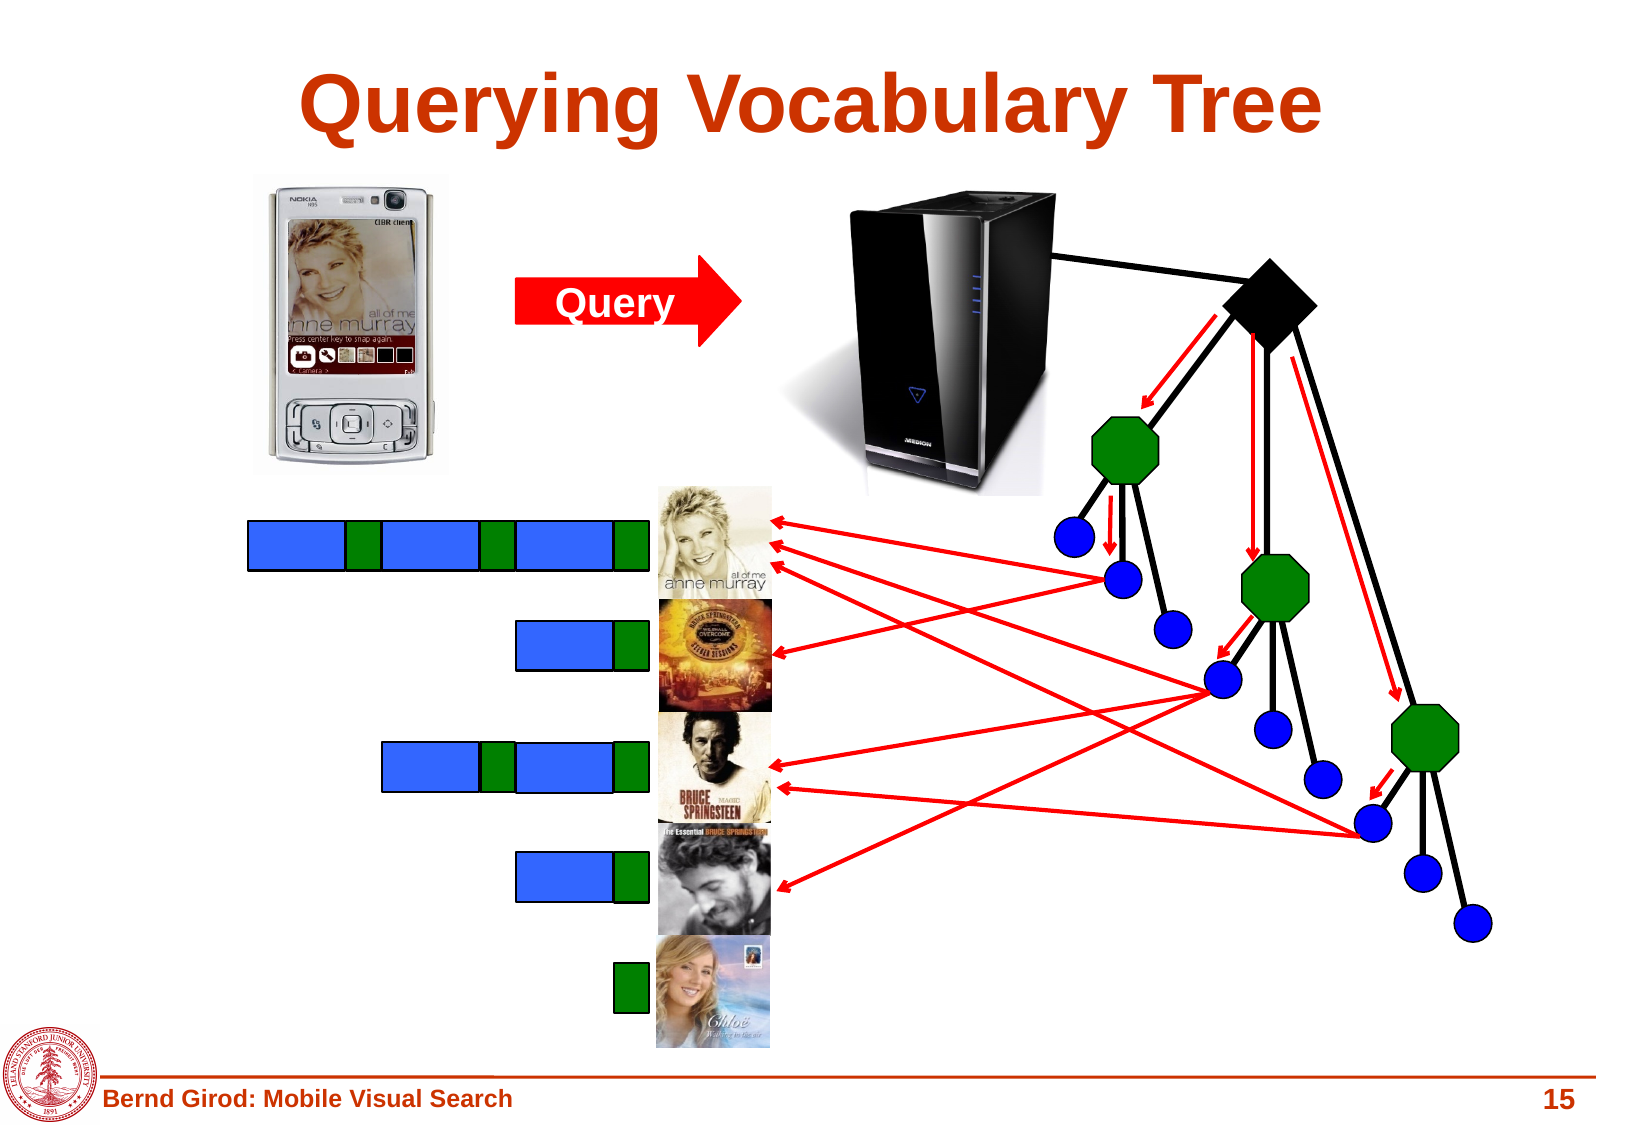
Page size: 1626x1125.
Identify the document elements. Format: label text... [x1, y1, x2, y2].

title Querying Vocabulary Tree [121, 24, 1502, 157]
text_box [515, 278, 540, 324]
text_box [699, 334, 711, 347]
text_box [769, 314, 1217, 331]
picture [0, 1024, 100, 1125]
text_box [515, 620, 650, 671]
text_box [767, 332, 1254, 892]
text_box [1404, 854, 1442, 893]
picture [215, 174, 488, 476]
picture [656, 486, 771, 1048]
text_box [515, 852, 650, 903]
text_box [518, 742, 650, 793]
text_box [1223, 259, 1317, 353]
picture [771, 186, 1069, 314]
text_box [614, 962, 650, 1013]
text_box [384, 520, 515, 571]
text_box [381, 742, 516, 793]
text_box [515, 520, 650, 571]
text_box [247, 520, 381, 571]
text_box [1403, 704, 1459, 772]
text_box [699, 255, 711, 268]
text_box [1454, 904, 1492, 943]
text_box Query [540, 268, 749, 334]
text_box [1259, 356, 1399, 837]
